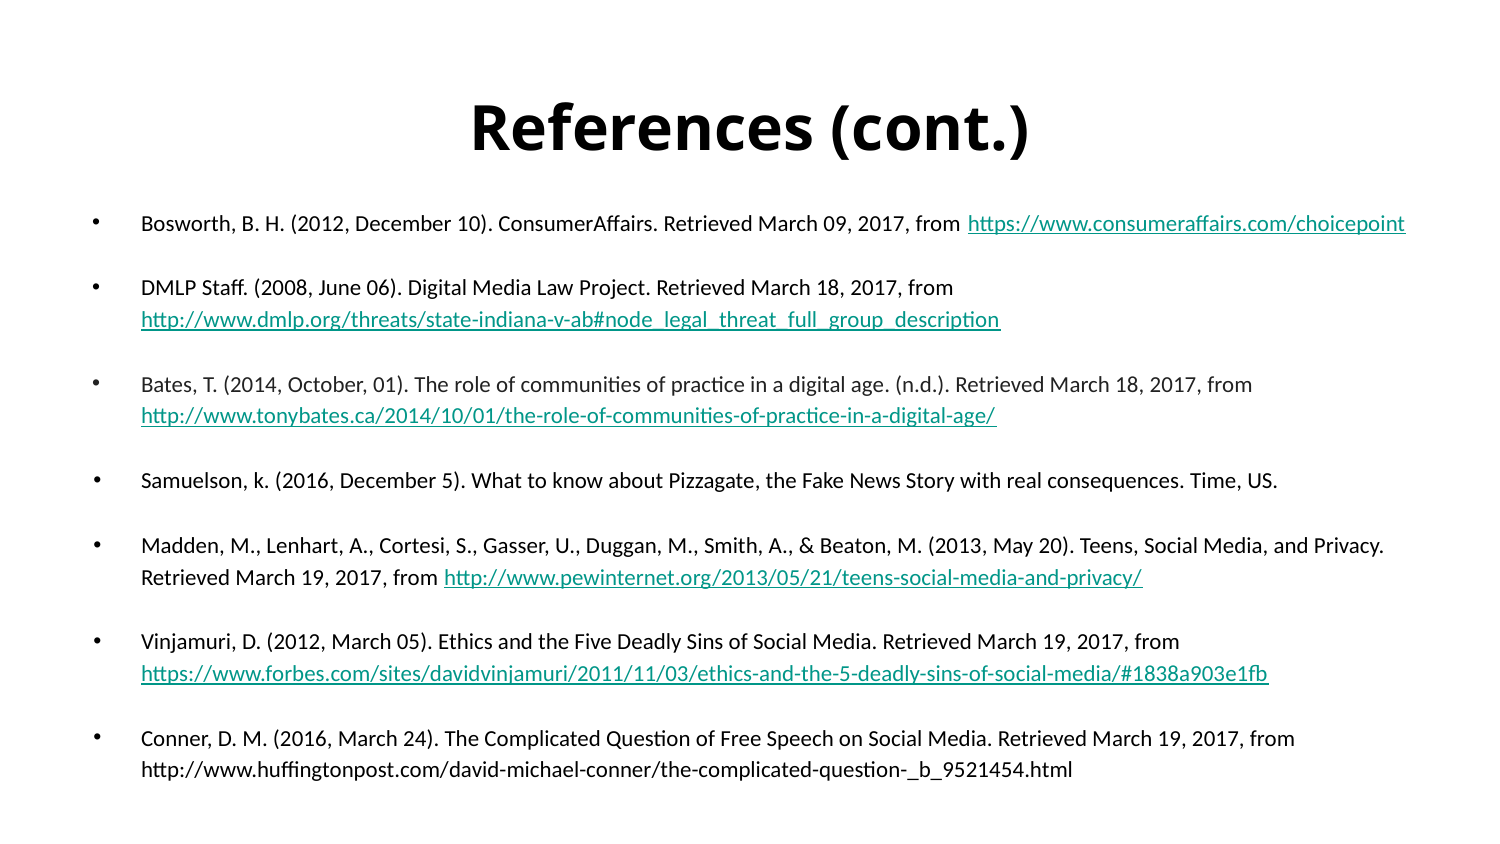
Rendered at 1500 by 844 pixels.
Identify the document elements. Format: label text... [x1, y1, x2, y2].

list Bosworth, B. H. (2012, December 10). ConsumerAffairs. Retrieved March 09, 2017, from https://www.consumeraffairs.com/choicepoint DMLP Staff. (2008, June 06). Digital Media Law Project. Retrieved March 18, 2017, from http://www.dmlp.org/threats/state-indiana-v-ab#node_legal_threat_full_group_description Bates, T. (2014, October, 01). The role of communities of practice in a digital age. (n.d.). Retrieved March 18, 2017, from http://www.tonybates.ca/2014/10/01/the-role-of-communities-of-practice-in-a-digital-age/ Samuelson, k. (2016, December 5). What to know about Pizzagate, the Fake News Story with real consequences. Time, US. Madden, M., Lenhart, A., Cortesi, S., Gasser, U., Duggan, M., Smith, A., & Beaton, M. (2013, May 20). Teens, Social Media, and Privacy. Retrieved March 19, 2017, from http://www.pewinternet.org/2013/05/21/teens-social-media-and-privacy/ Vinjamuri, D. (2012, March 05). Ethics and the Five Deadly Sins of Social Media. Retrieved March 19, 2017, from https://www.forbes.com/sites/davidvinjamuri/2011/11/03/ethics-and-the-5-deadly-sins-of-social-media/#1838a903e1fb Conner, D. M. (2016, March 24). The Complicated Question of Free Speech on Social Media. Retrieved March 19, 2017, from http://www.huffingtonpost.com/david-michael-conner/the-complicated-question-_b_9521454.html [51, 189, 1449, 750]
title References (cont.) [51, 72, 1449, 176]
